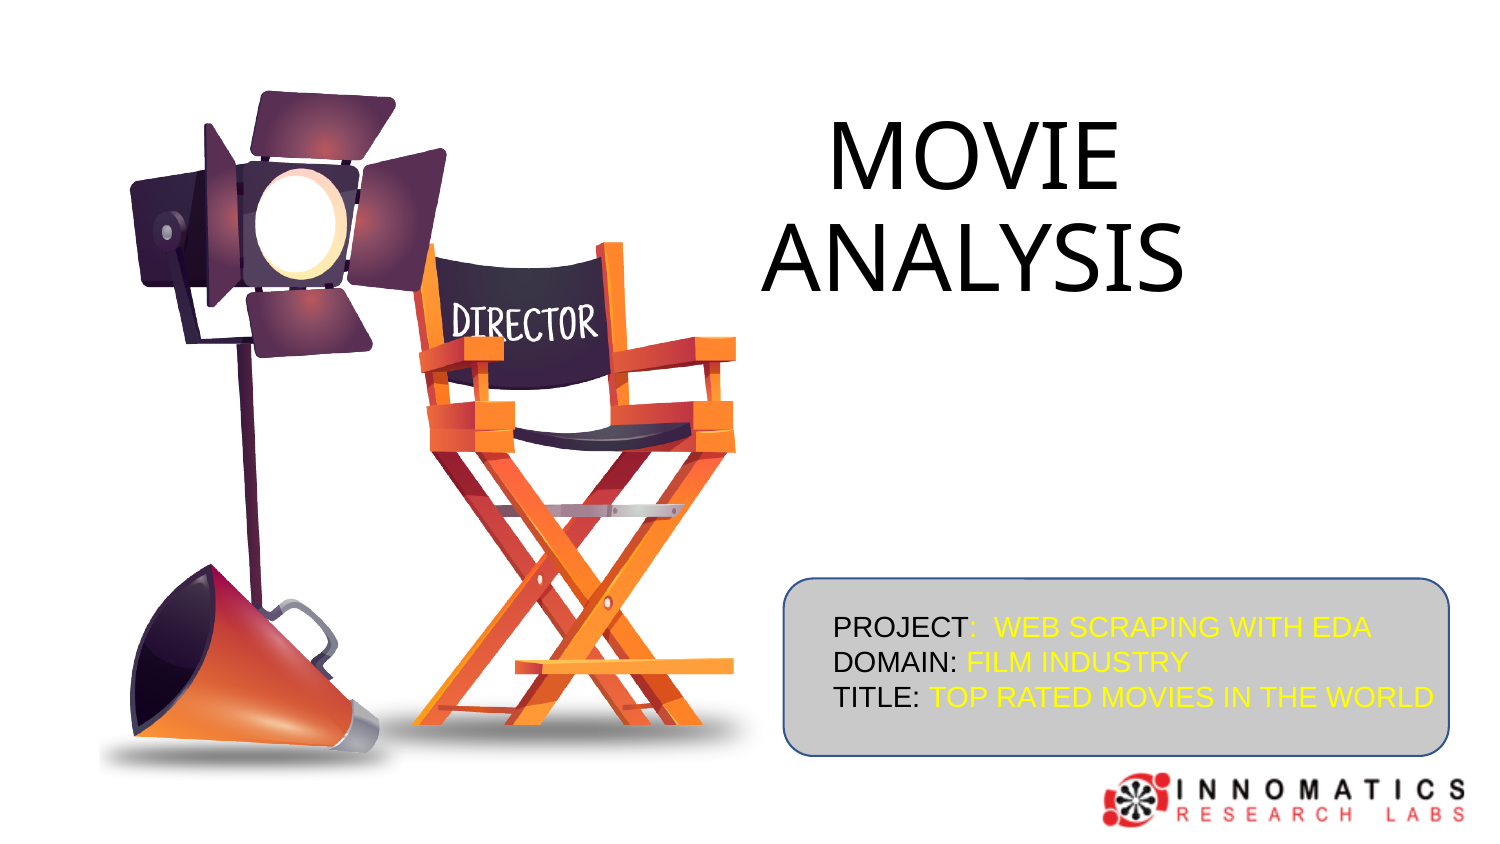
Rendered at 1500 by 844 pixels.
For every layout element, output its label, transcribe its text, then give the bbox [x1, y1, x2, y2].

picture [1084, 760, 1482, 844]
picture [99, 90, 770, 781]
title MOVIE ANALYSIS [411, 63, 1500, 358]
text_box [782, 577, 1450, 757]
text_box PROJECT: WEB SCRAPING WITH EDA DOMAIN: FILM INDUSTRY TITLE: TOP RATED MOVIES IN THE WORLD [818, 600, 1462, 721]
